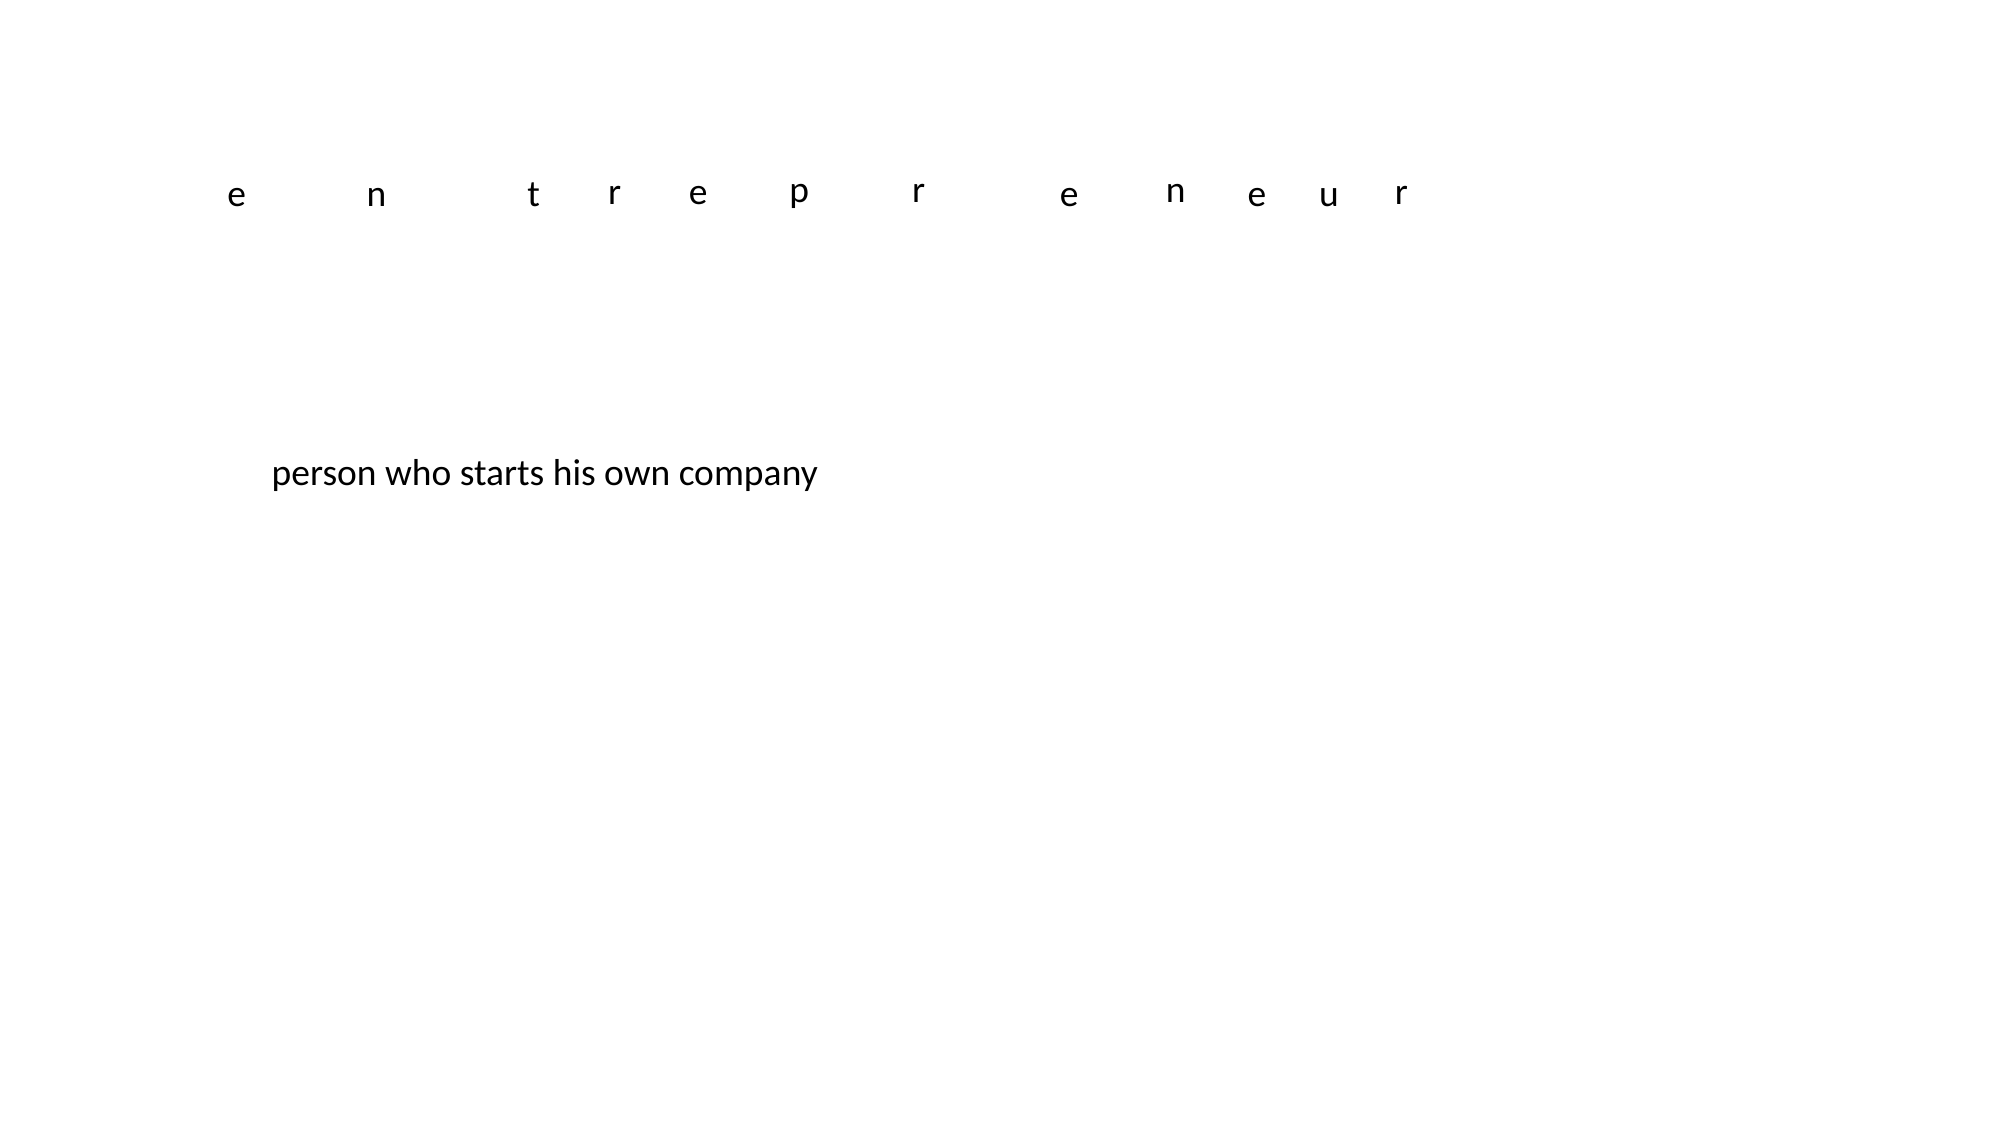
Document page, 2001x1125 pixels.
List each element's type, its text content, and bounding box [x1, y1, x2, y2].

text_box e [1044, 161, 1094, 222]
text_box r [593, 159, 637, 220]
text_box r [1379, 159, 1423, 220]
text_box r [897, 158, 941, 218]
text_box n [1150, 157, 1201, 218]
text_box t [512, 161, 555, 222]
text_box e [1232, 161, 1282, 222]
text_box n [351, 161, 401, 222]
text_box e [212, 161, 262, 222]
text_box person who starts his own company [256, 440, 1151, 501]
text_box p [774, 158, 825, 218]
text_box e [674, 159, 723, 220]
text_box u [1304, 161, 1354, 222]
